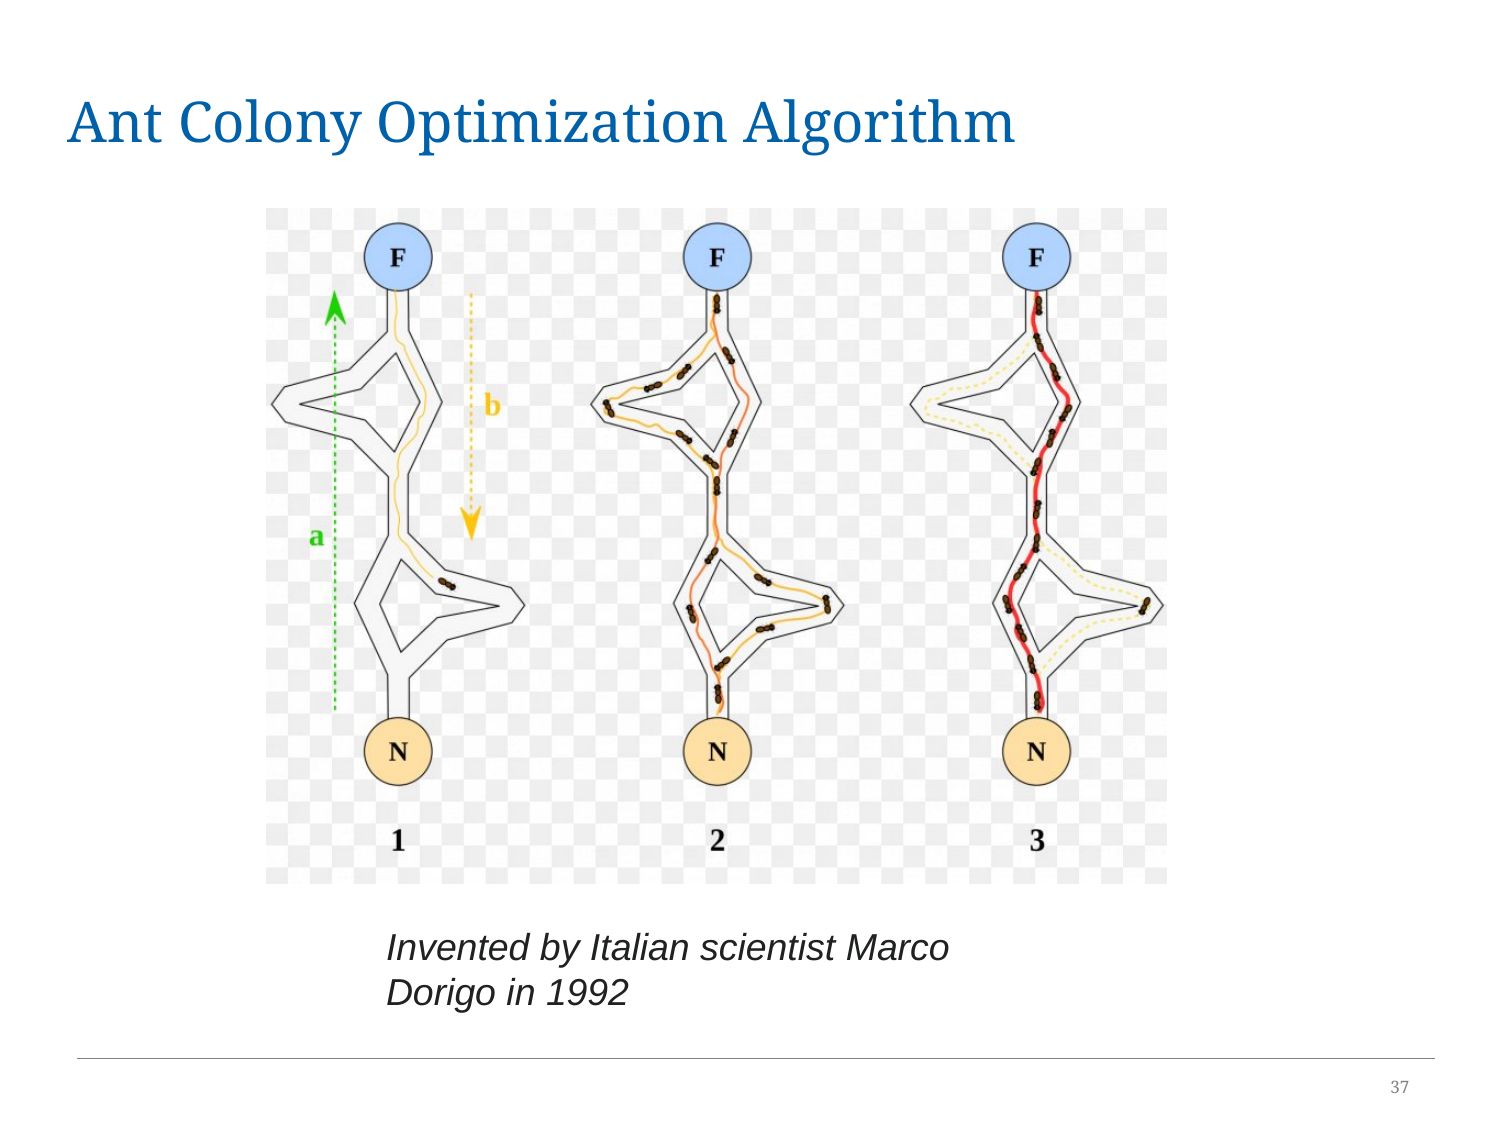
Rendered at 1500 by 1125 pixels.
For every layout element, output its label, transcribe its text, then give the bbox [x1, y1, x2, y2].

slide_number 37 [1175, 1057, 1425, 1118]
picture [265, 208, 1167, 884]
text_box Invented by Italian scientist Marco Dorigo in 1992 [371, 915, 1085, 1021]
title Ant Colony Optimization Algorithm [52, 50, 1403, 190]
